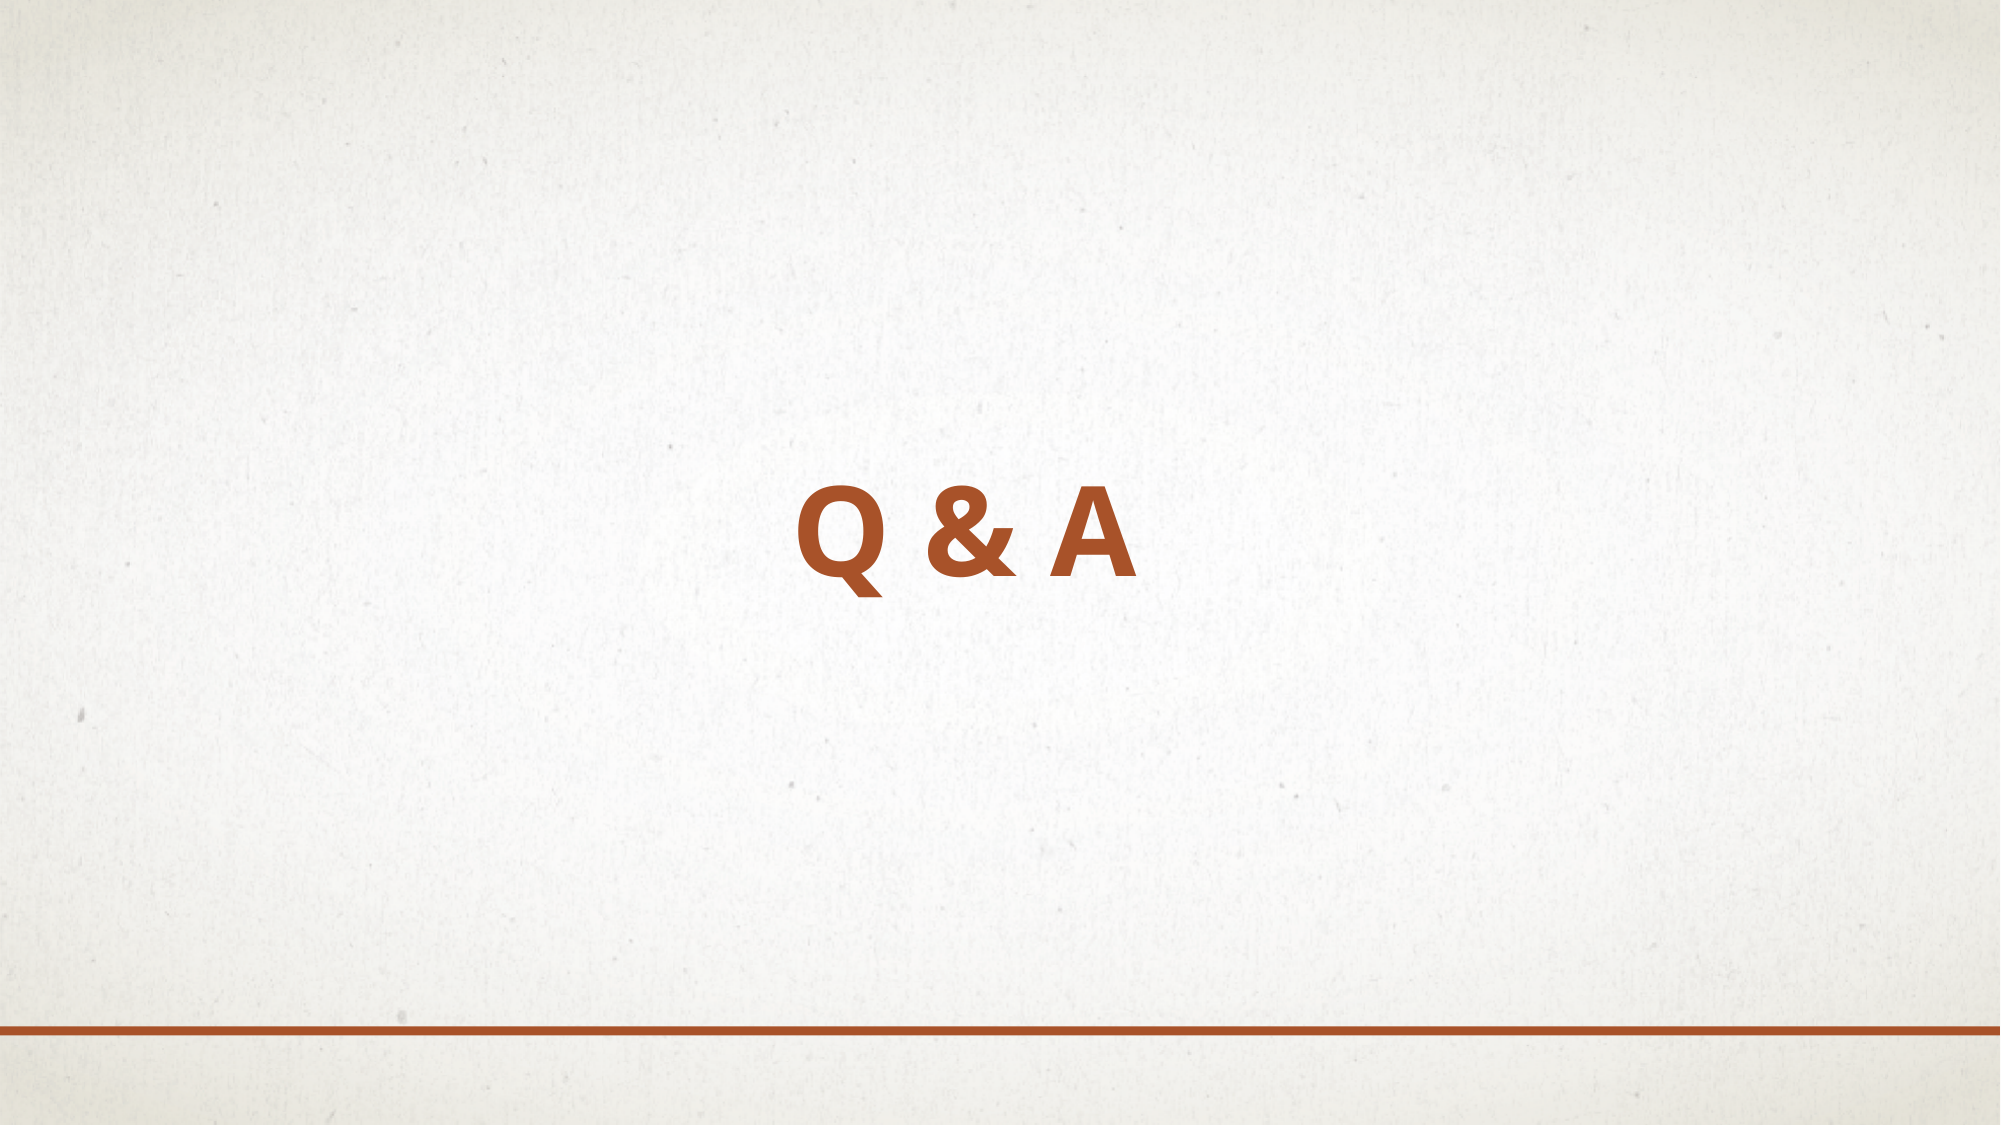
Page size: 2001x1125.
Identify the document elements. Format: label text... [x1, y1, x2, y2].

title Q & A [776, 423, 2000, 612]
picture [0, 0, 2001, 1125]
